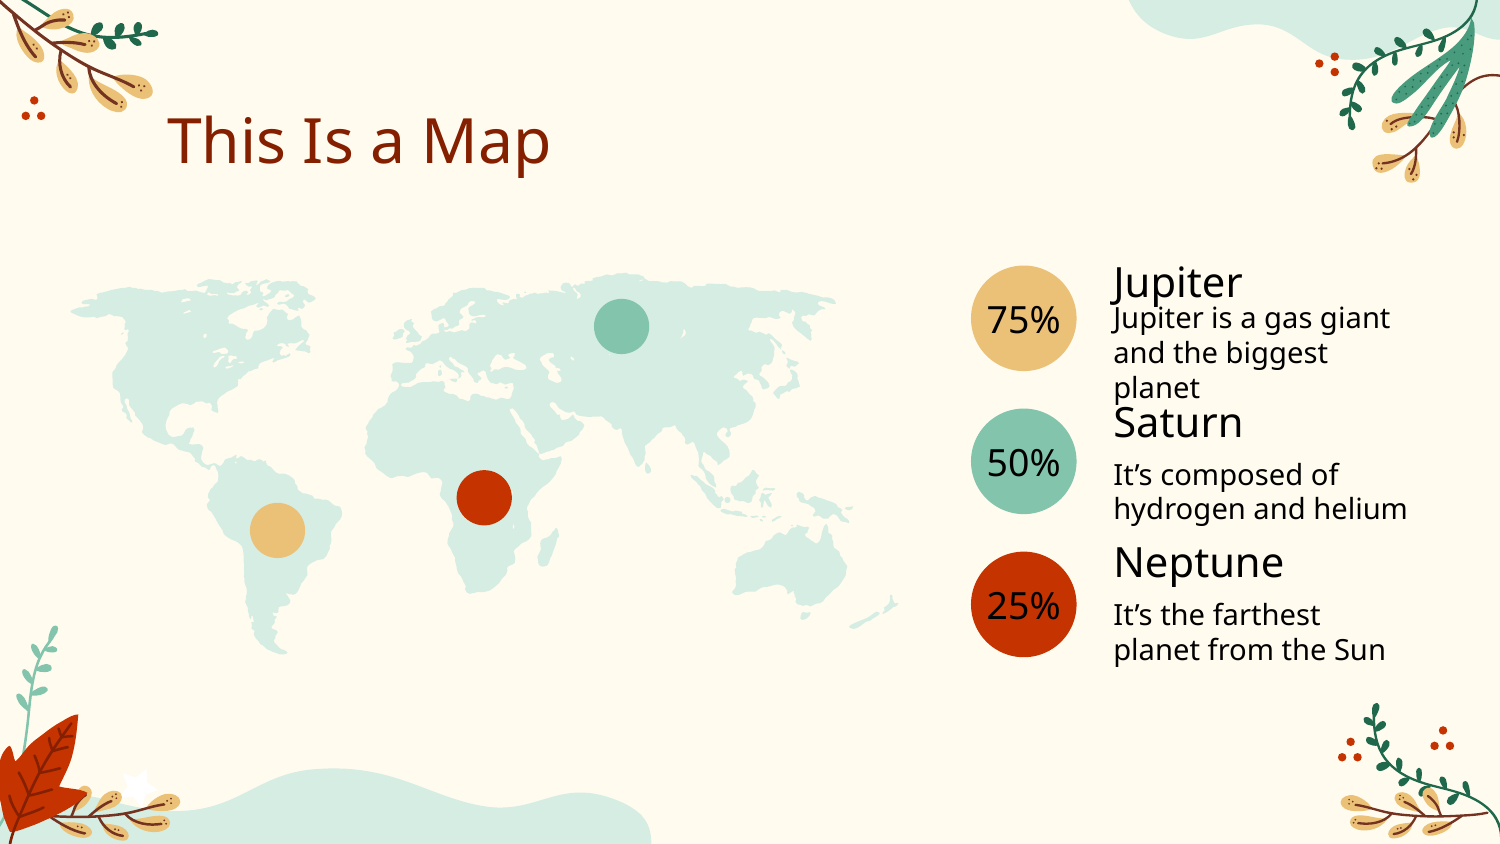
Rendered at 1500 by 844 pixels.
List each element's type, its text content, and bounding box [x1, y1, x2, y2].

text_box It’s composed of hydrogen and helium [1098, 446, 1427, 535]
text_box Jupiter [1098, 246, 1384, 308]
text_box Saturn [1098, 385, 1384, 446]
text_box 25% [970, 551, 1077, 658]
text_box 75% [970, 265, 1077, 372]
text_box It’s the farthest planet from the Sun [1098, 587, 1427, 676]
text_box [70, 272, 899, 655]
text_box Neptune [1098, 525, 1384, 587]
title This Is a Map [152, 85, 1092, 178]
text_box Jupiter is a gas giant and the biggest planet [1098, 308, 1427, 397]
text_box 50% [970, 408, 1077, 515]
